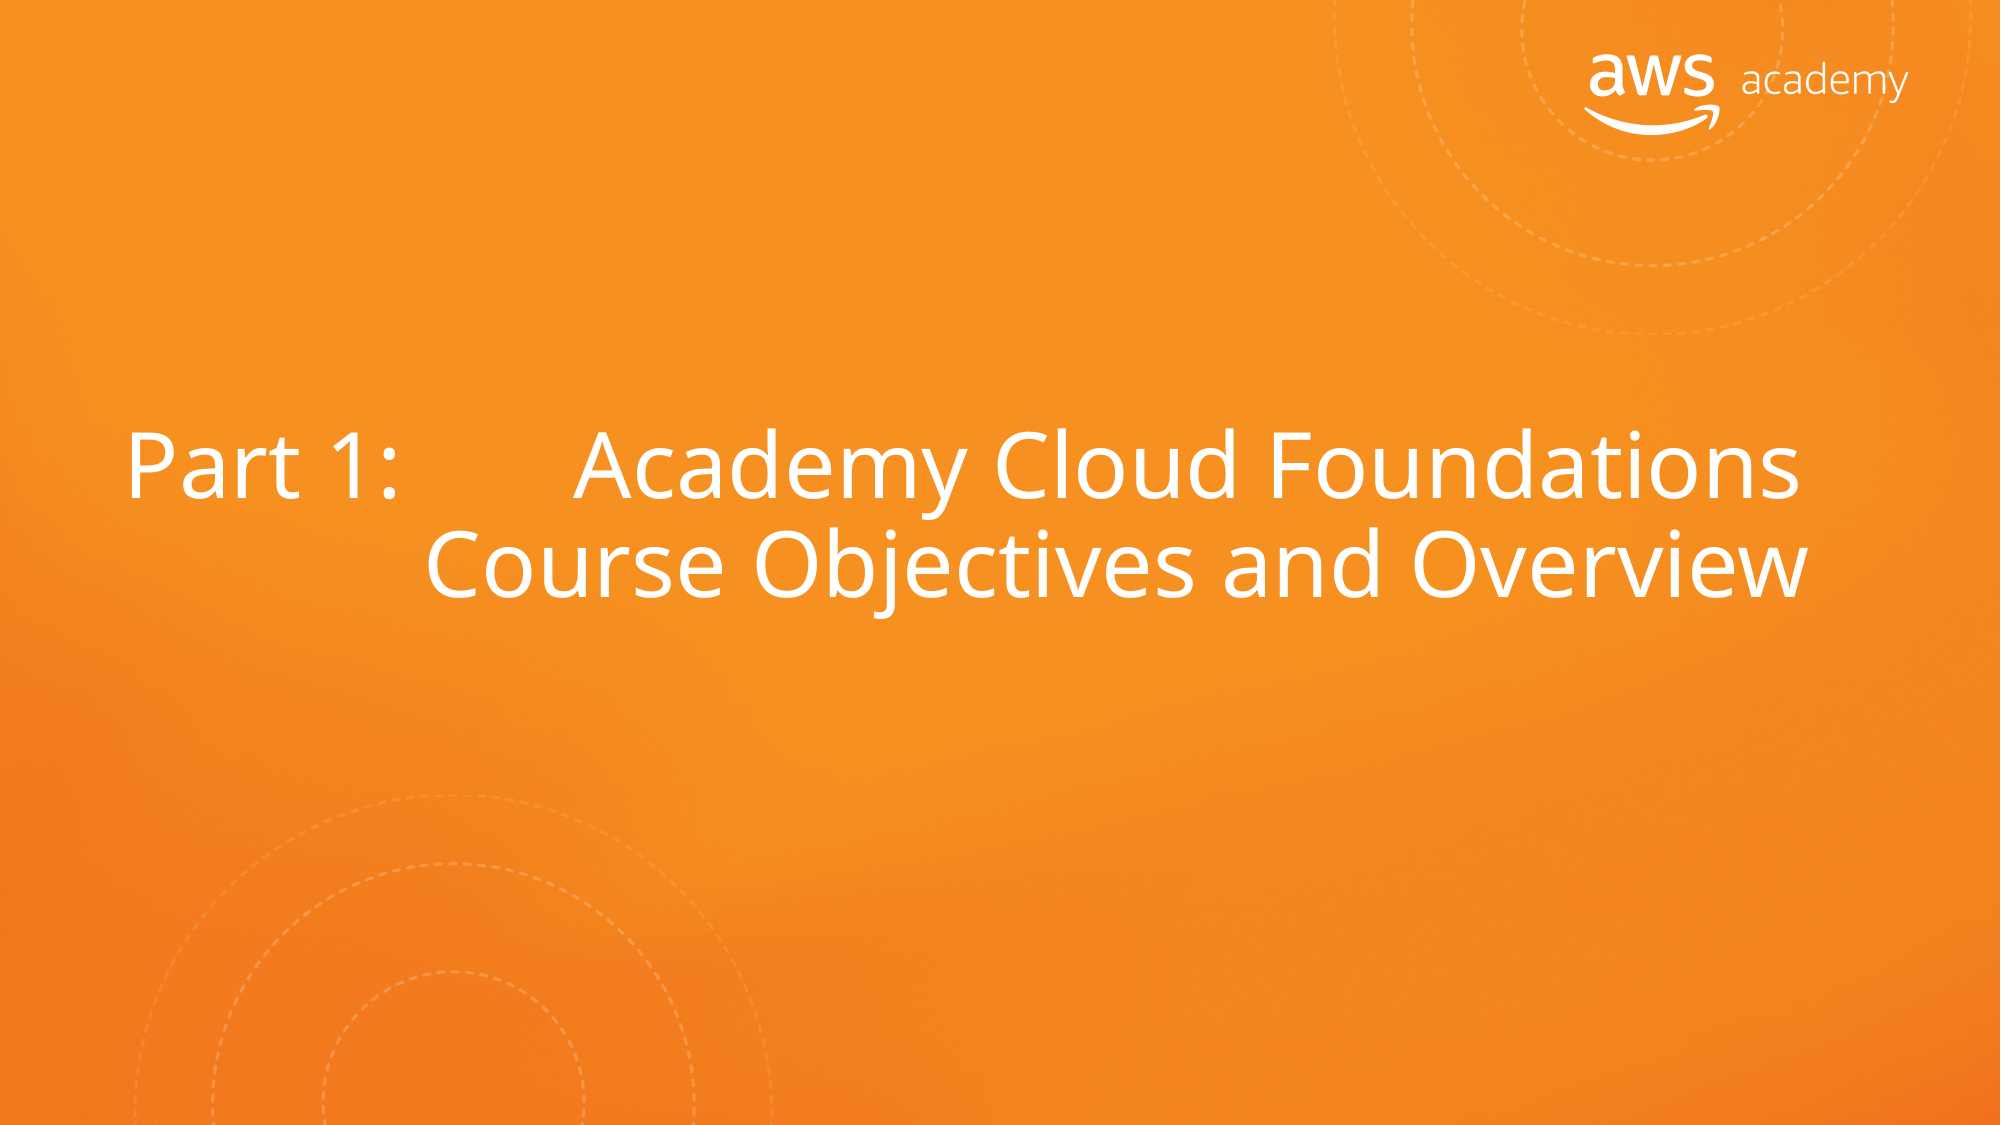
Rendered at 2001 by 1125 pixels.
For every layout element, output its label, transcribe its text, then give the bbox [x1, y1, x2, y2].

title Part 1: Academy Cloud Foundations Course Objectives and Overview [108, 454, 1933, 583]
picture [0, 0, 2000, 1125]
